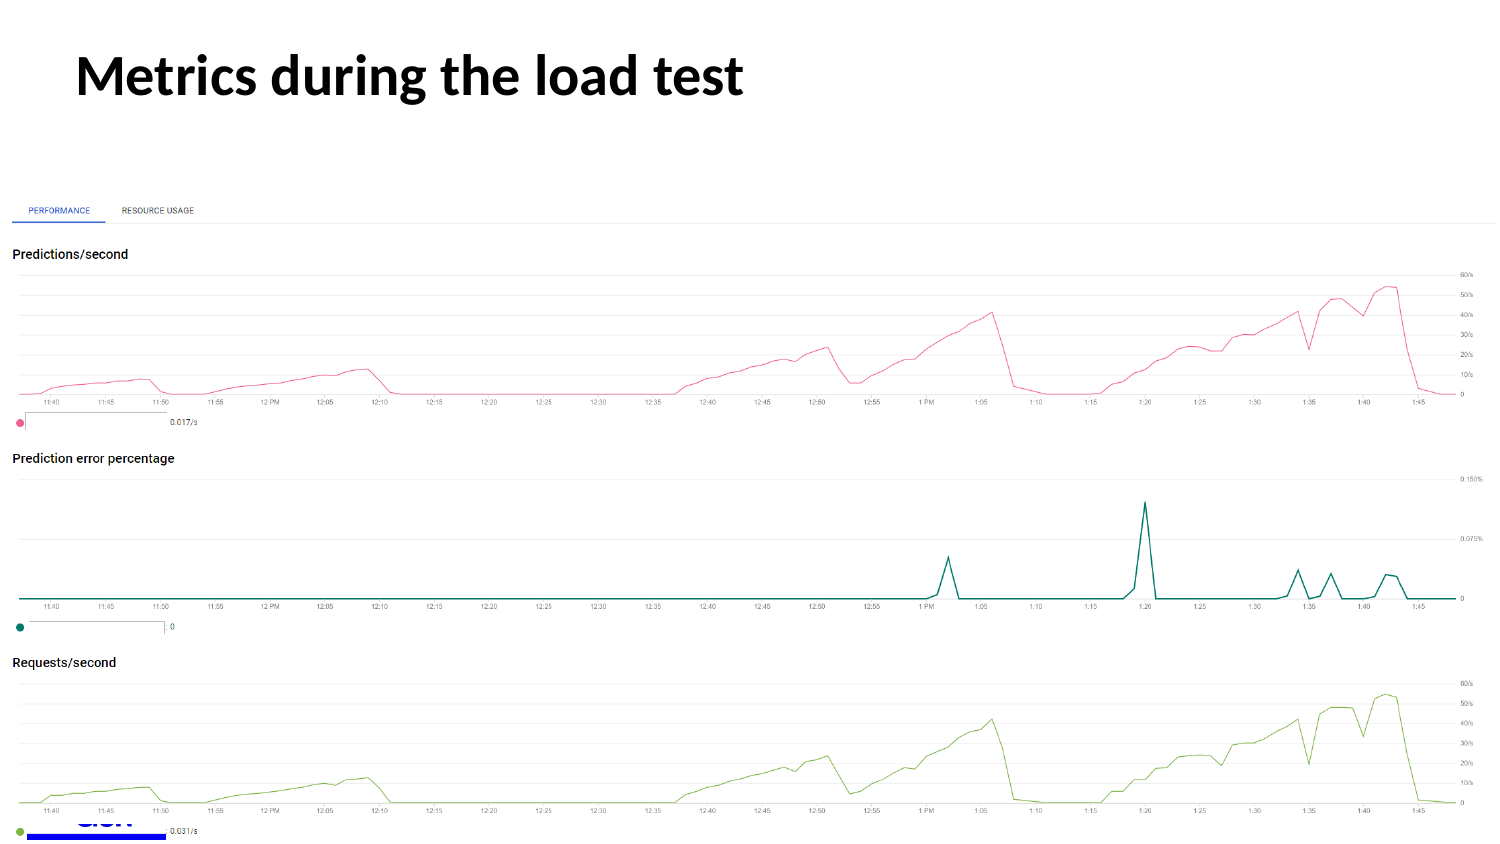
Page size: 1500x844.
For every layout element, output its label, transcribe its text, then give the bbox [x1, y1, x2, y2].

title Metrics during the load test [75, 37, 1425, 116]
picture [0, 200, 1500, 844]
